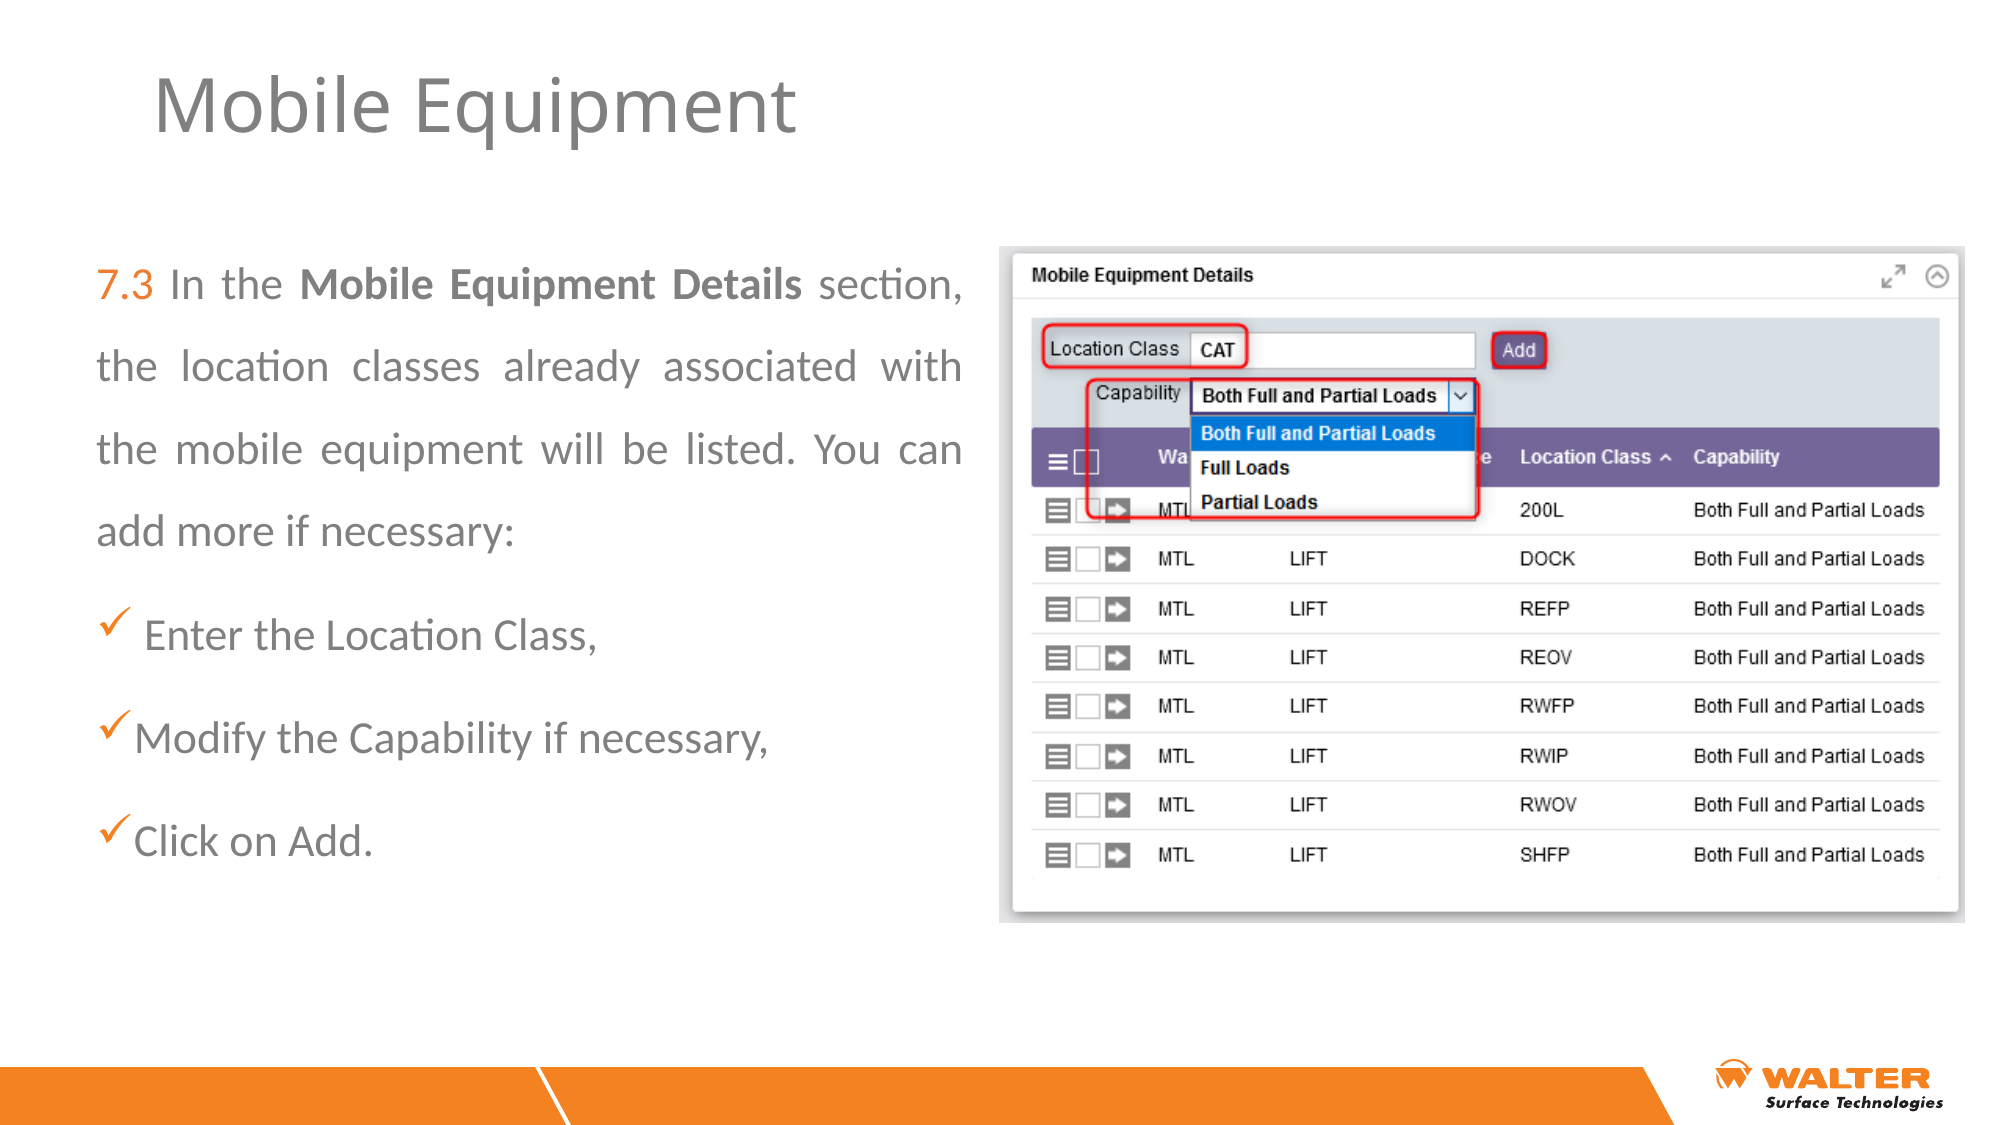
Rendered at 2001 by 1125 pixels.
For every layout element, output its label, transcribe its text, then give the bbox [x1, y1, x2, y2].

title Mobile Equipment [137, 59, 1863, 278]
list 7.3 In the Mobile Equipment Details section, the location classes already associated with the mobile equipment will be listed. You can add more if necessary: Enter the Location Class, Modify the Capability if necessary, Click on Add. [81, 218, 979, 1014]
picture [999, 246, 1965, 923]
